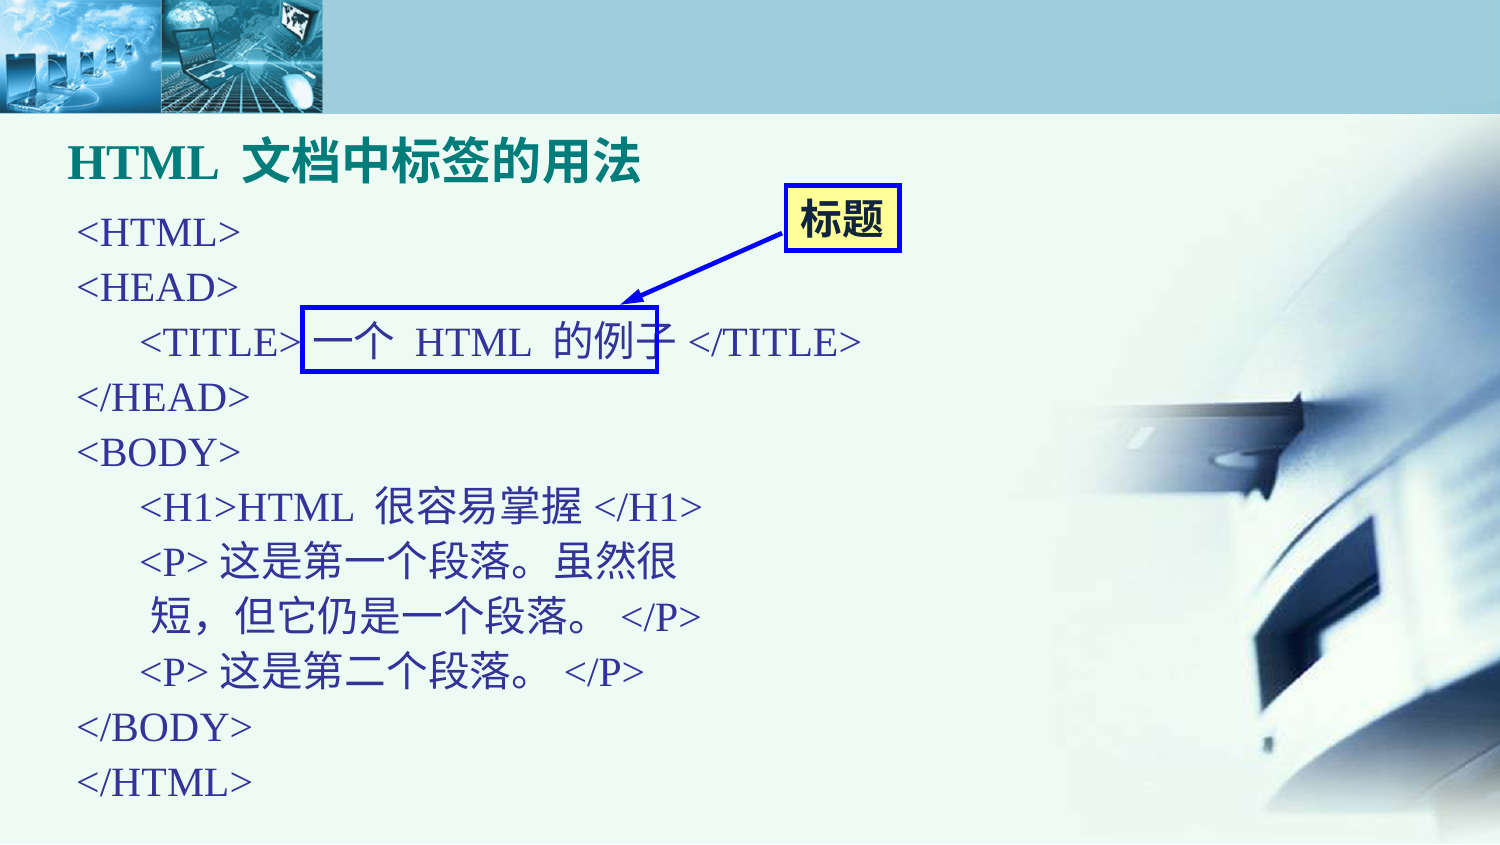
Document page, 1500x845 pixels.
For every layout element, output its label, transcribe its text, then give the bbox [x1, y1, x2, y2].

text_box 标题 [785, 185, 900, 251]
title HTML 文档中标签的用法 [40, 120, 680, 198]
text_box [302, 307, 657, 372]
text_box <HTML> <HEAD> <TITLE>一个 HTML 的例子</TITLE> </HEAD> <BODY> <H1>HTML 很容易掌握</H1> <P>这是第一个段落。虽然很 短，但它仍是一个段落。</P> <P>这是第二个段落。</P> </BODY> </HTML> [61, 192, 1447, 812]
picture [0, 0, 1500, 844]
text_box [620, 232, 783, 305]
